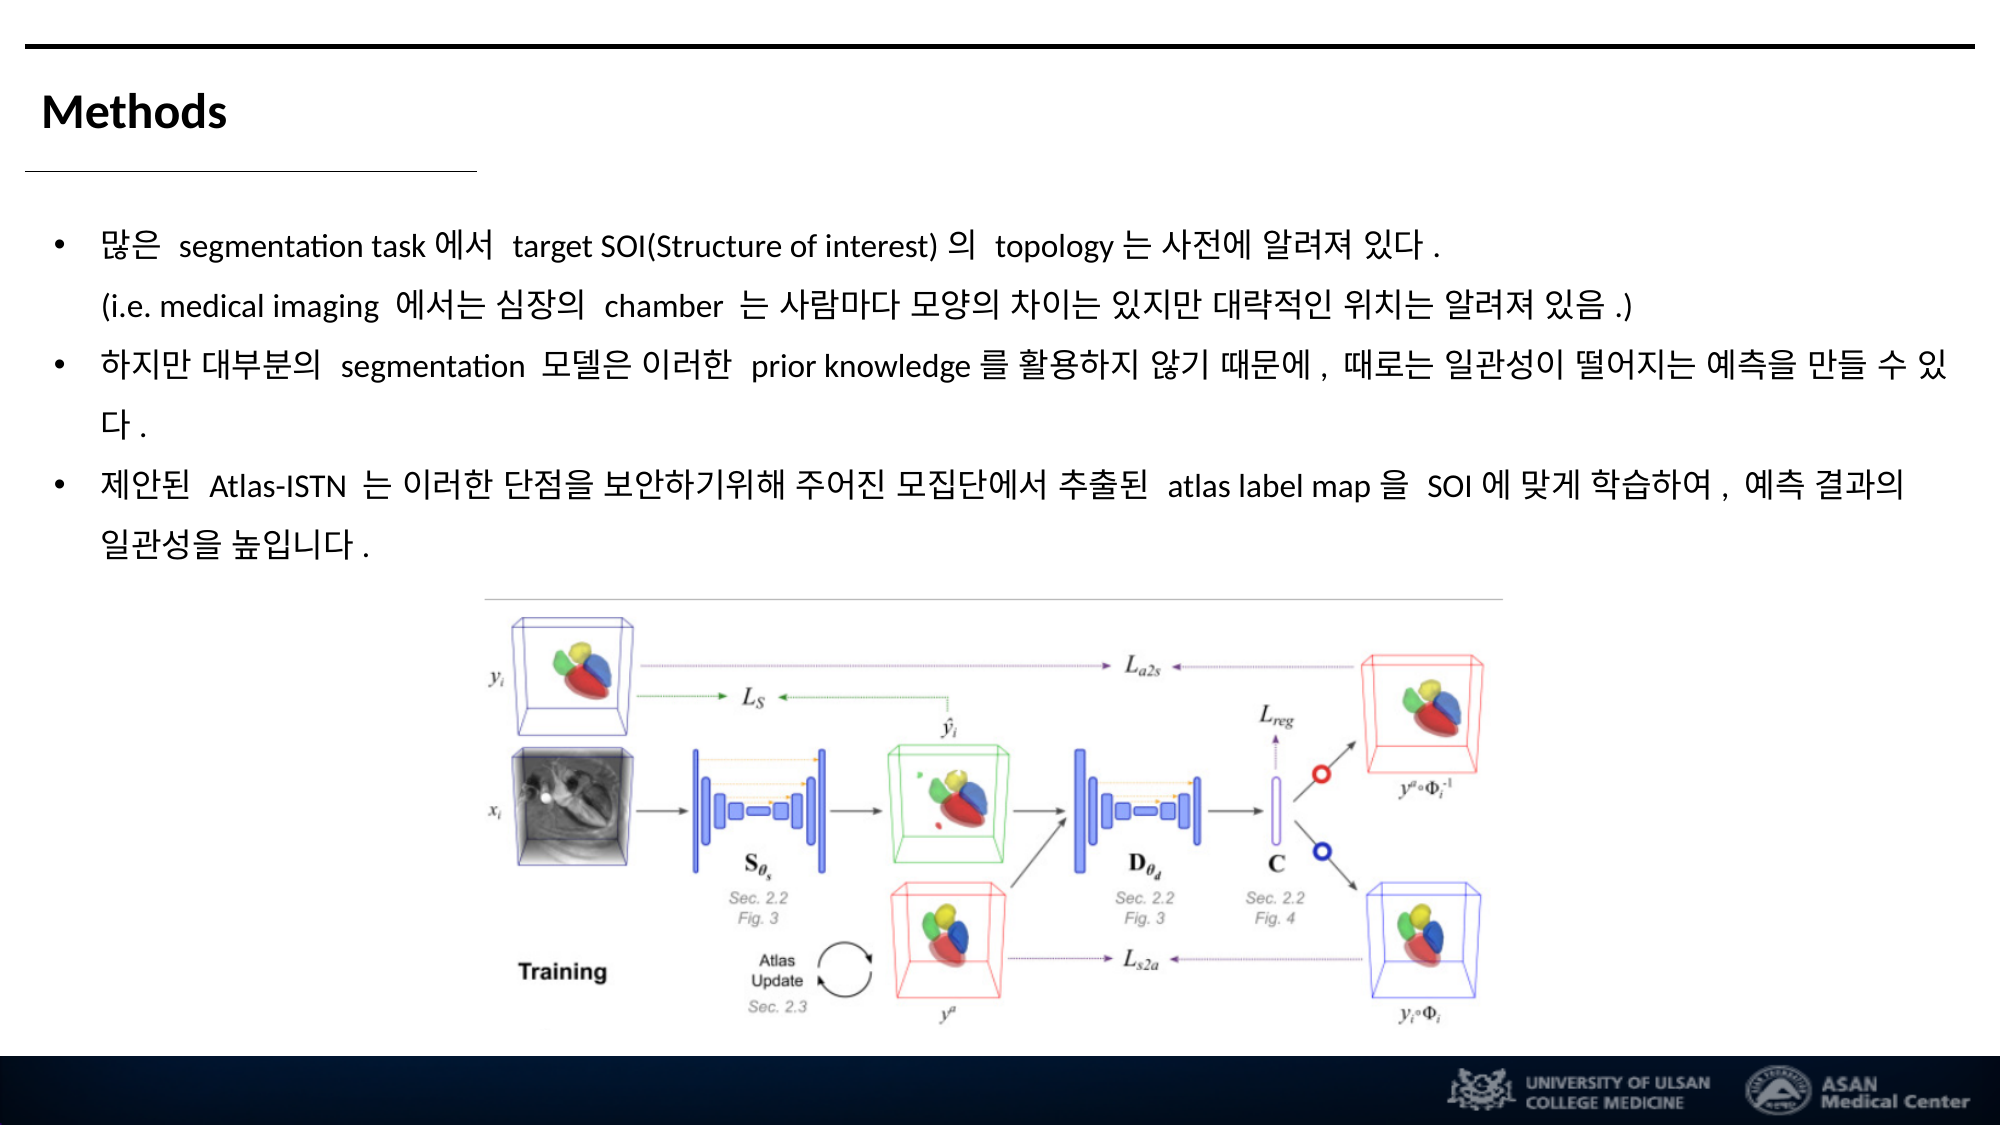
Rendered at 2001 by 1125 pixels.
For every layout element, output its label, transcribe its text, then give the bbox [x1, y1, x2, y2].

picture [0, 1056, 2000, 1125]
text_box Methods [26, 71, 243, 147]
picture [452, 582, 1548, 1030]
text_box 많은 segmentation task에서 target SOI(Structure of interest)의 topology는 사전에 알려져 있다. (i.e. medical imaging 에서는 심장의 chamber 는 사람마다 모양의 차이는 있지만 대략적인 위치는 알려져 있음.) 하지만 대부분의 segmentation 모델은 이러한 prior knowledge를 활용하지 않기 때문에, 때로는 일관성이 떨어지는 예측을 만들 수 있다. 제안된 Atlas-ISTN 는 이러한 단점을 보안하기위해 주어진 모집단에서 추출된 atlas label map을 SOI에 맞게 학습하여, 예측 결과의 일관성을 높입니다. [39, 197, 2000, 572]
